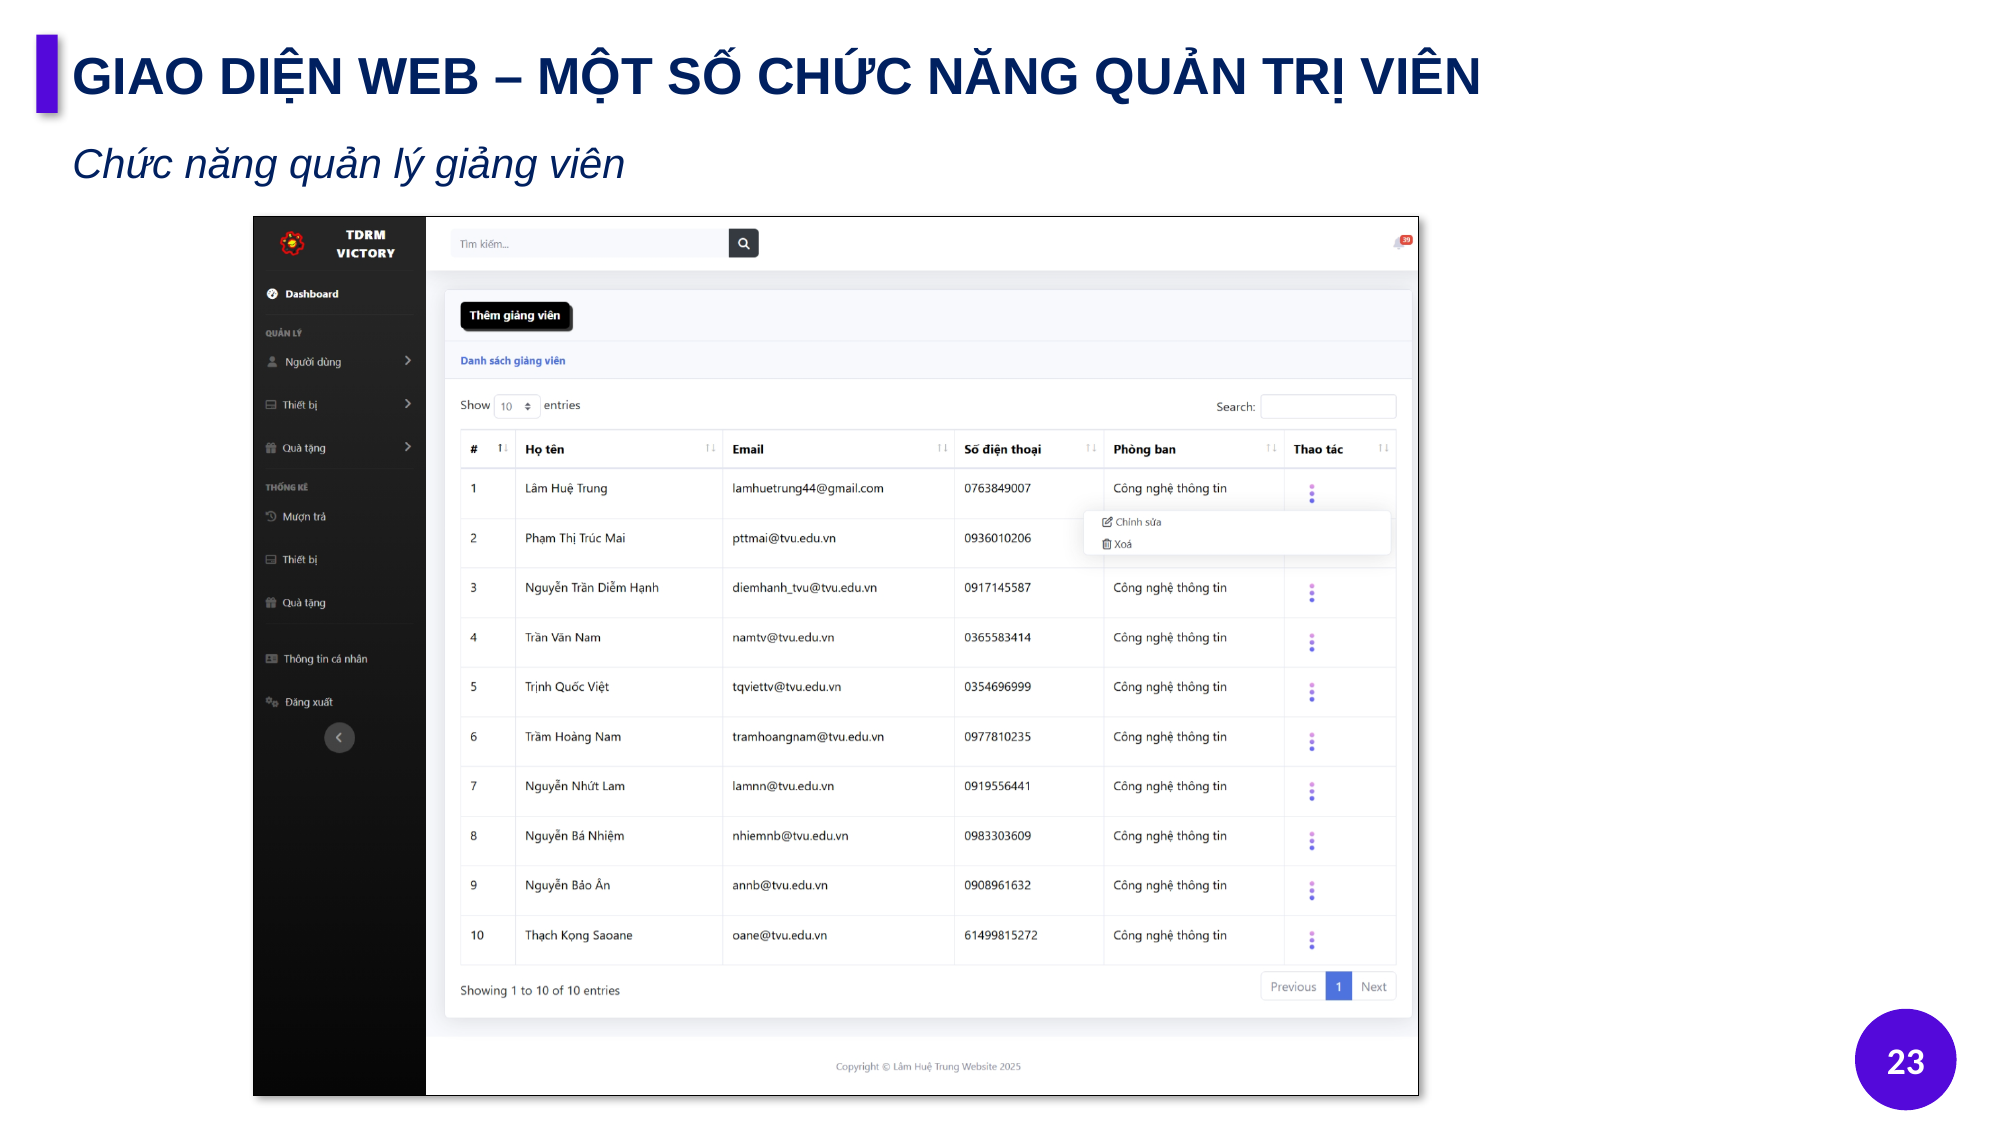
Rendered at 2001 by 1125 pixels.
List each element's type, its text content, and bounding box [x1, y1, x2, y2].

text_box GIAO DIỆN WEB – MỘT SỐ CHỨC NĂNG QUẢN TRỊ VIÊN [64, 34, 1762, 112]
text_box [35, 34, 59, 114]
picture [253, 216, 1419, 1096]
text_box Chức năng quản lý giảng viên [57, 129, 1615, 195]
text_box 23 [1854, 1007, 1958, 1112]
